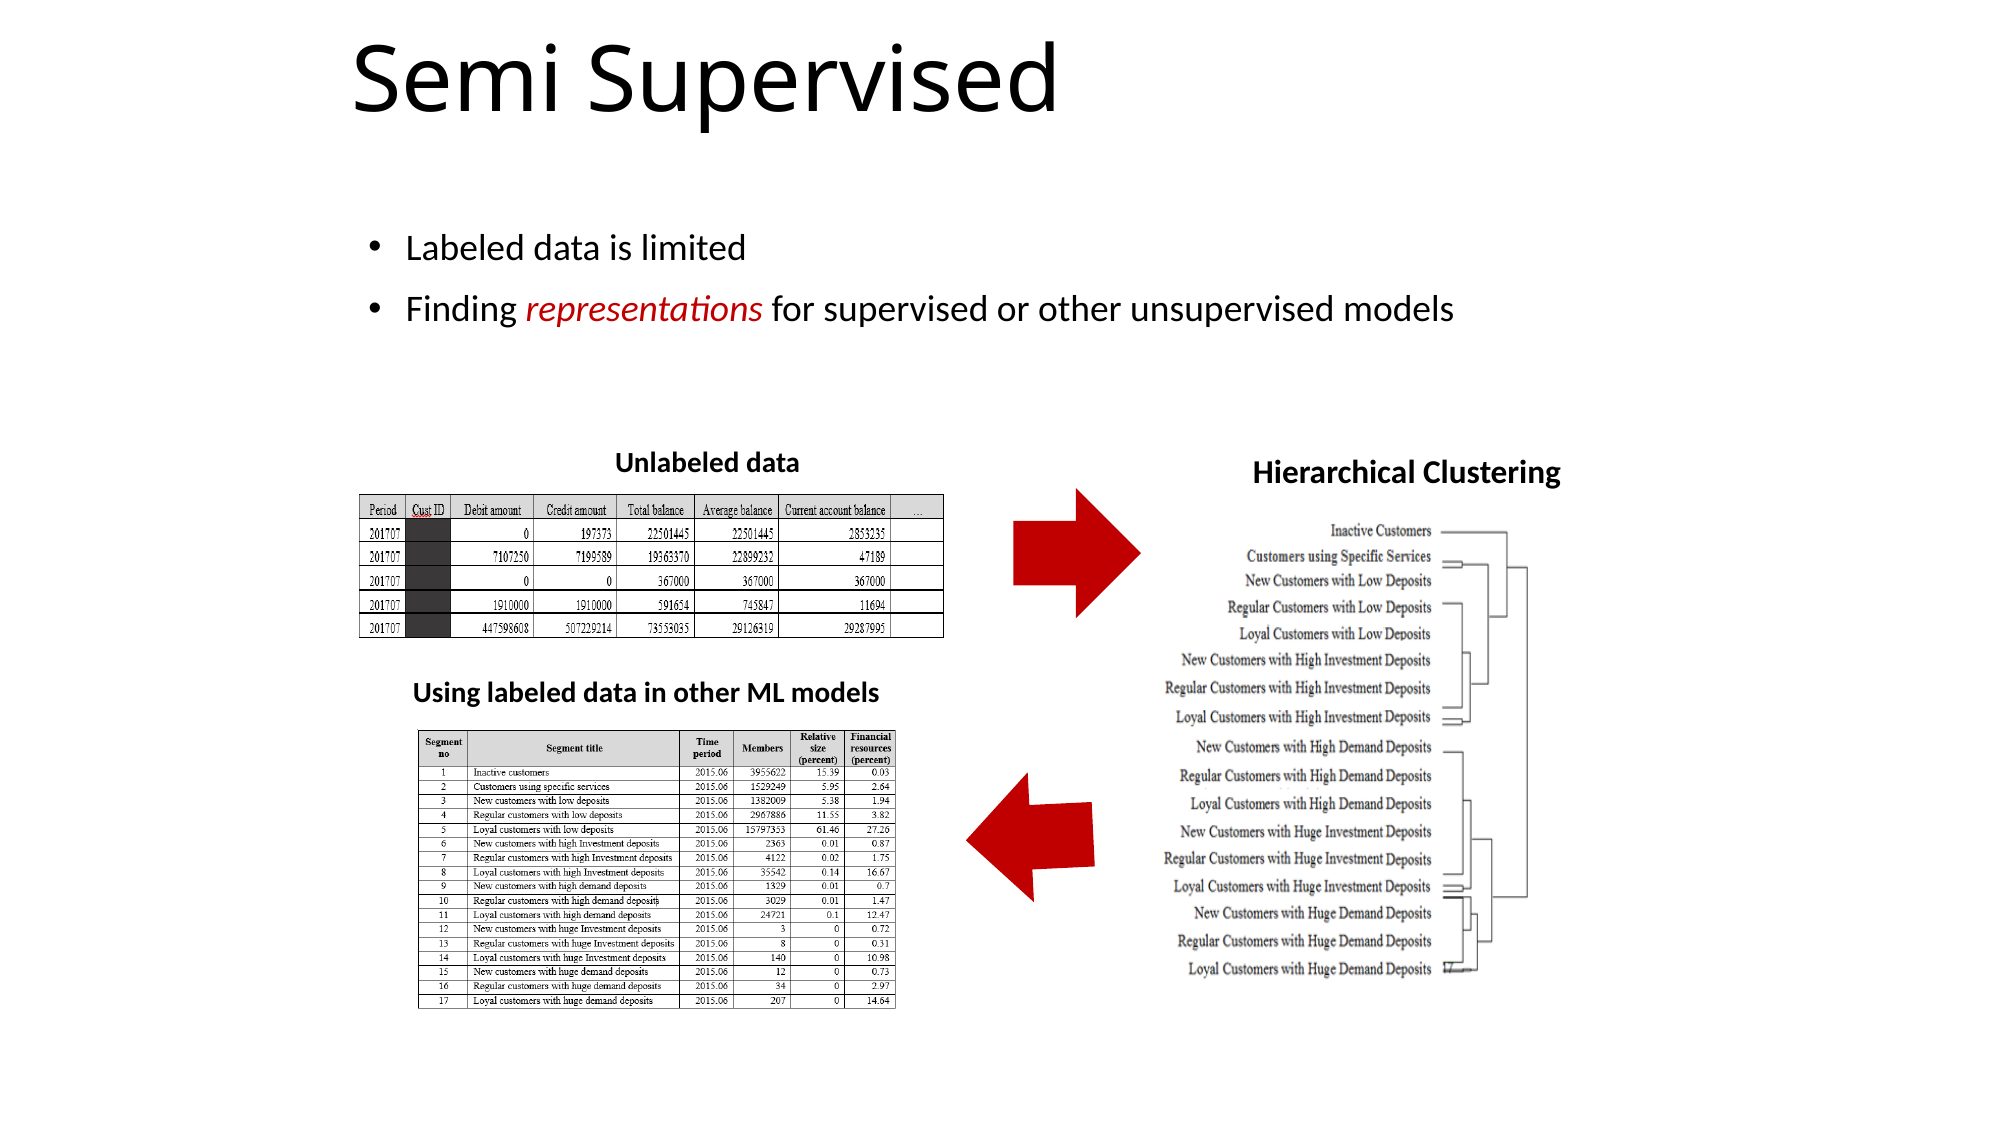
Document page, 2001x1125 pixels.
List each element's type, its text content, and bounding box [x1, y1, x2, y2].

text_box Hierarchical Clustering [983, 442, 1577, 498]
list Labeled data is limited Finding representations for supervised or other unsupervised models [353, 220, 1704, 963]
text_box [1013, 498, 1141, 619]
picture [417, 729, 896, 1009]
title Semi Supervised [336, 0, 1687, 176]
picture [1152, 515, 1536, 990]
text_box Unlabeled data [385, 436, 816, 486]
picture [353, 491, 946, 644]
text_box [965, 772, 1095, 903]
text_box Using labeled data in other ML models [0, 666, 896, 716]
